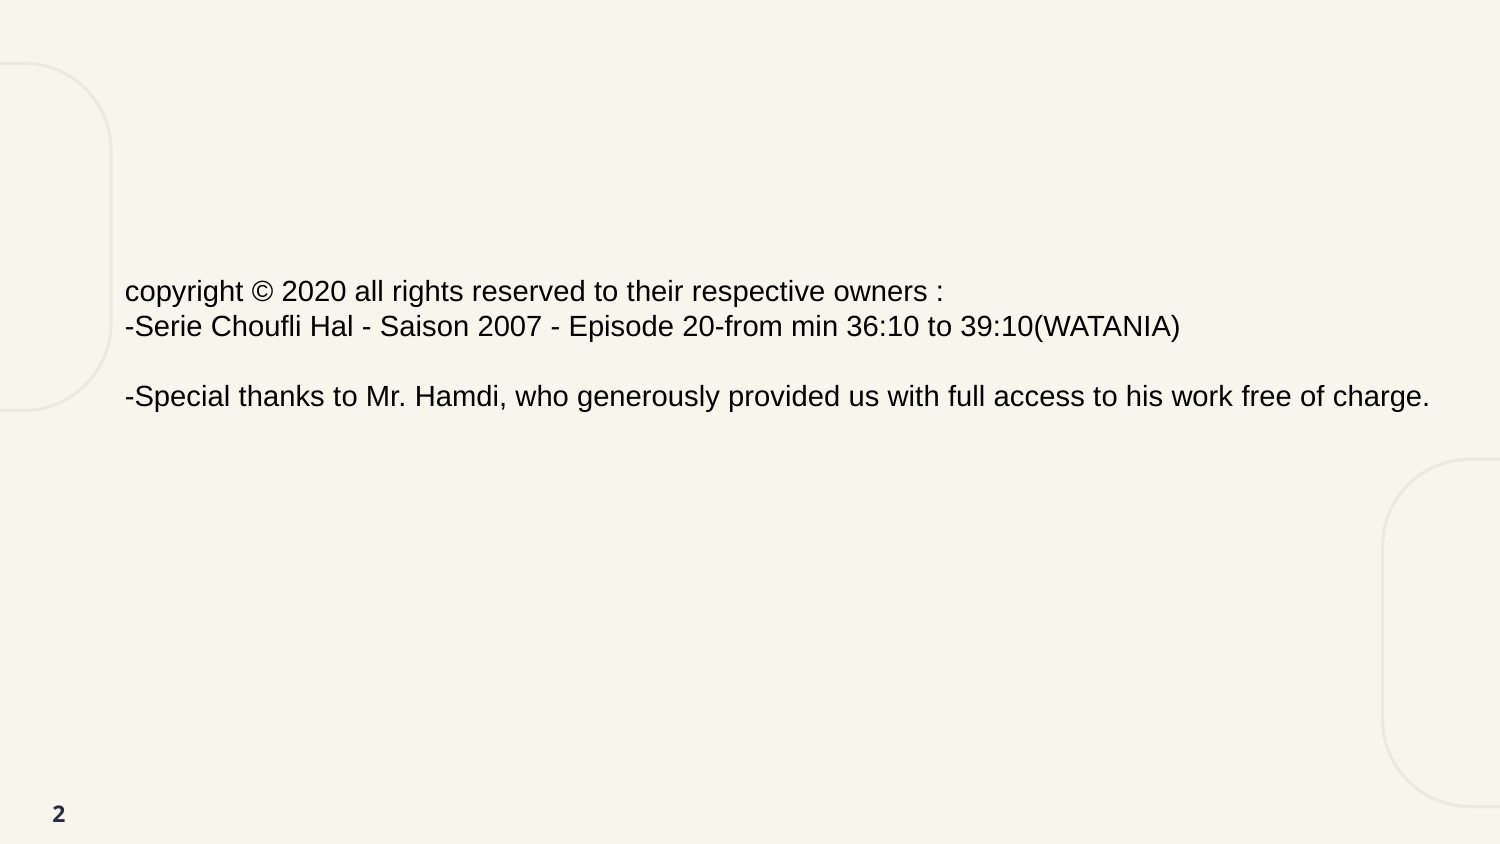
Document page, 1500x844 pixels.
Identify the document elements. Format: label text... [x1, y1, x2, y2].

text_box copyright © 2020 all rights reserved to their respective owners : -Serie Choufli Hal - Saison 2007 - Episode 20-from min 36:10 to 39:10(WATANIA) -Special thanks to Mr. Hamdi, who generously provided us with full access to his work free of charge. [109, 257, 1500, 462]
text_box 2 [0, 785, 118, 841]
